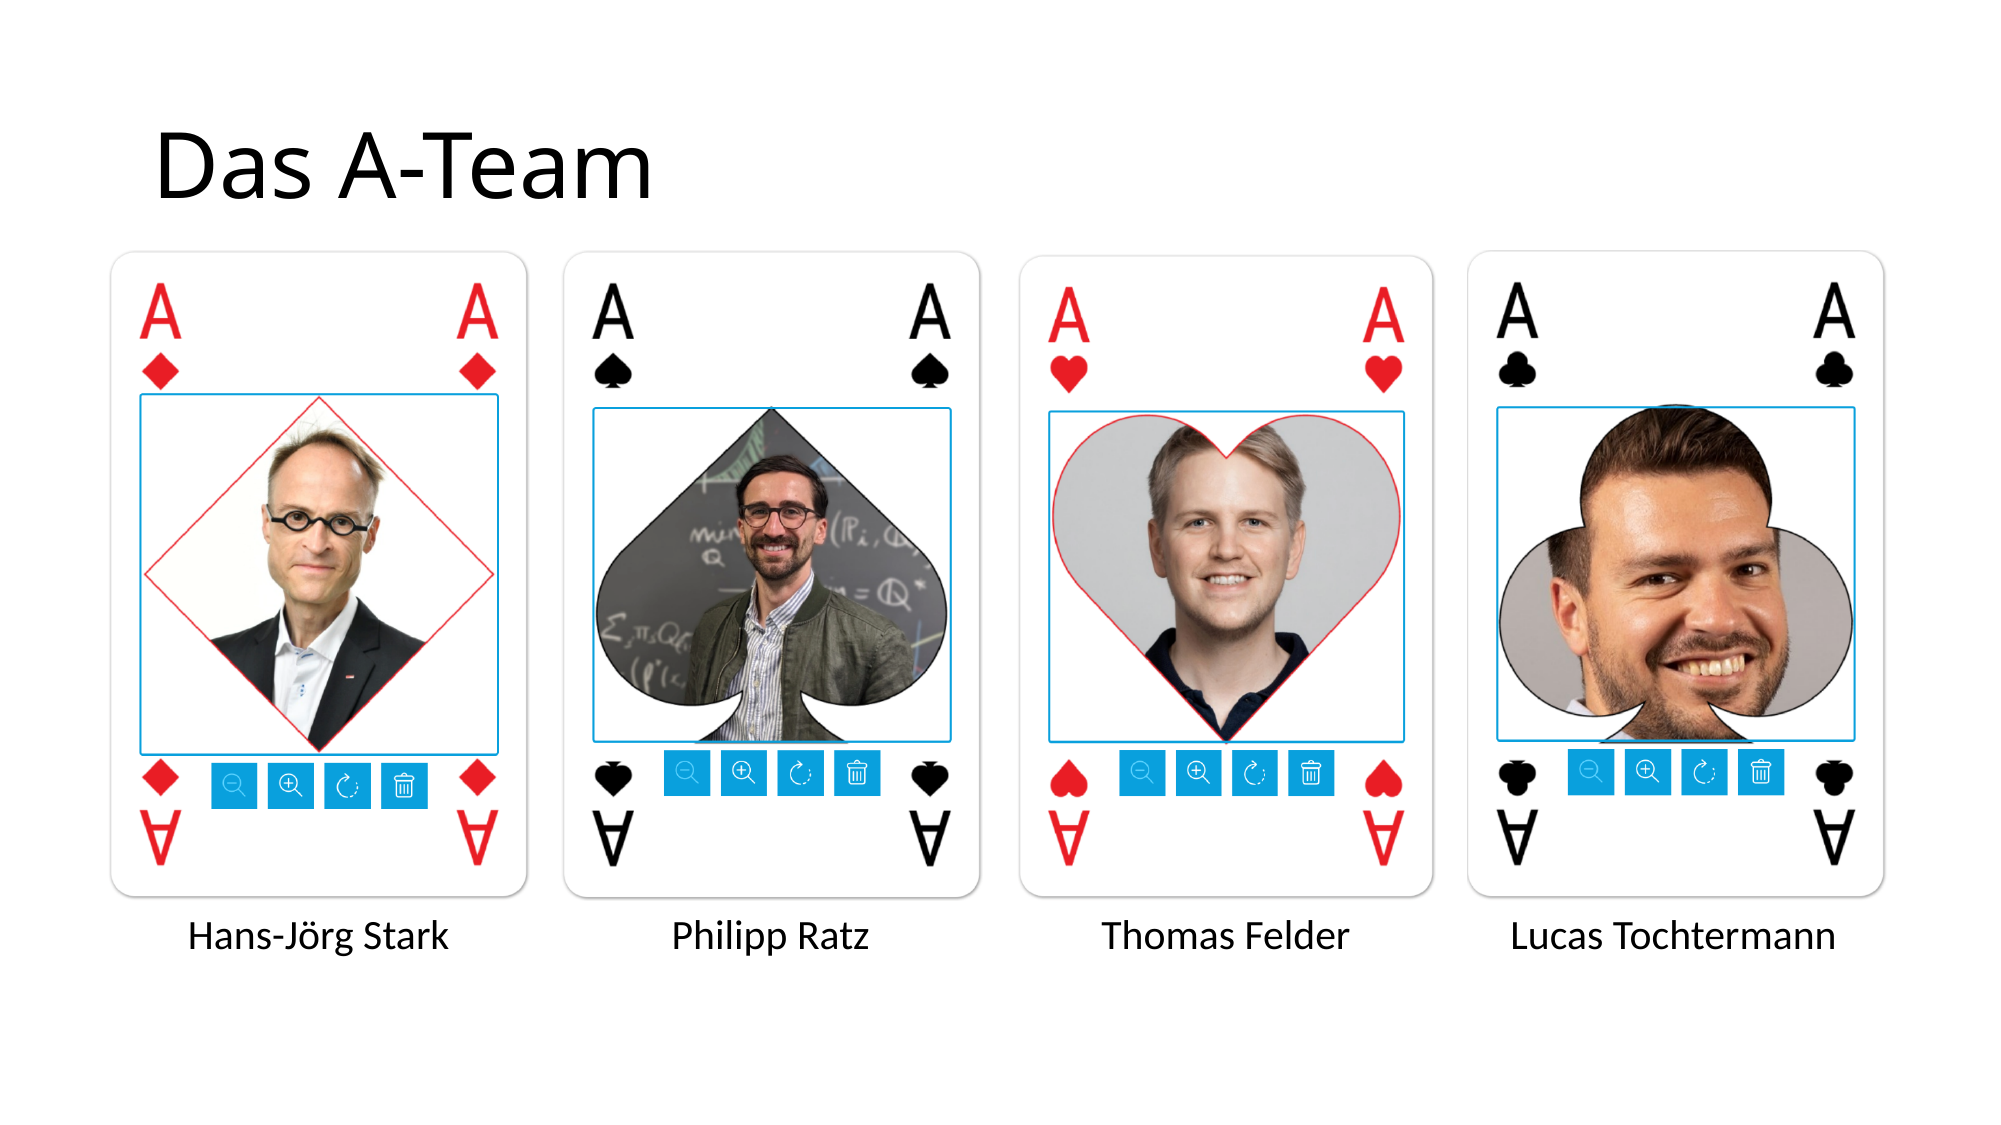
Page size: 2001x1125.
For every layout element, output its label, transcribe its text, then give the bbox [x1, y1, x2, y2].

text_box Lucas Tochtermann [1467, 901, 1881, 966]
picture [1016, 250, 1436, 901]
text_box Thomas Felder [1016, 901, 1436, 966]
title Das A-Team [137, 59, 1863, 278]
text_box Philipp Ratz [561, 901, 981, 966]
text_box Hans-Jörg Stark [112, 901, 525, 966]
picture [107, 250, 530, 901]
picture [561, 250, 985, 901]
picture [1467, 250, 1888, 901]
